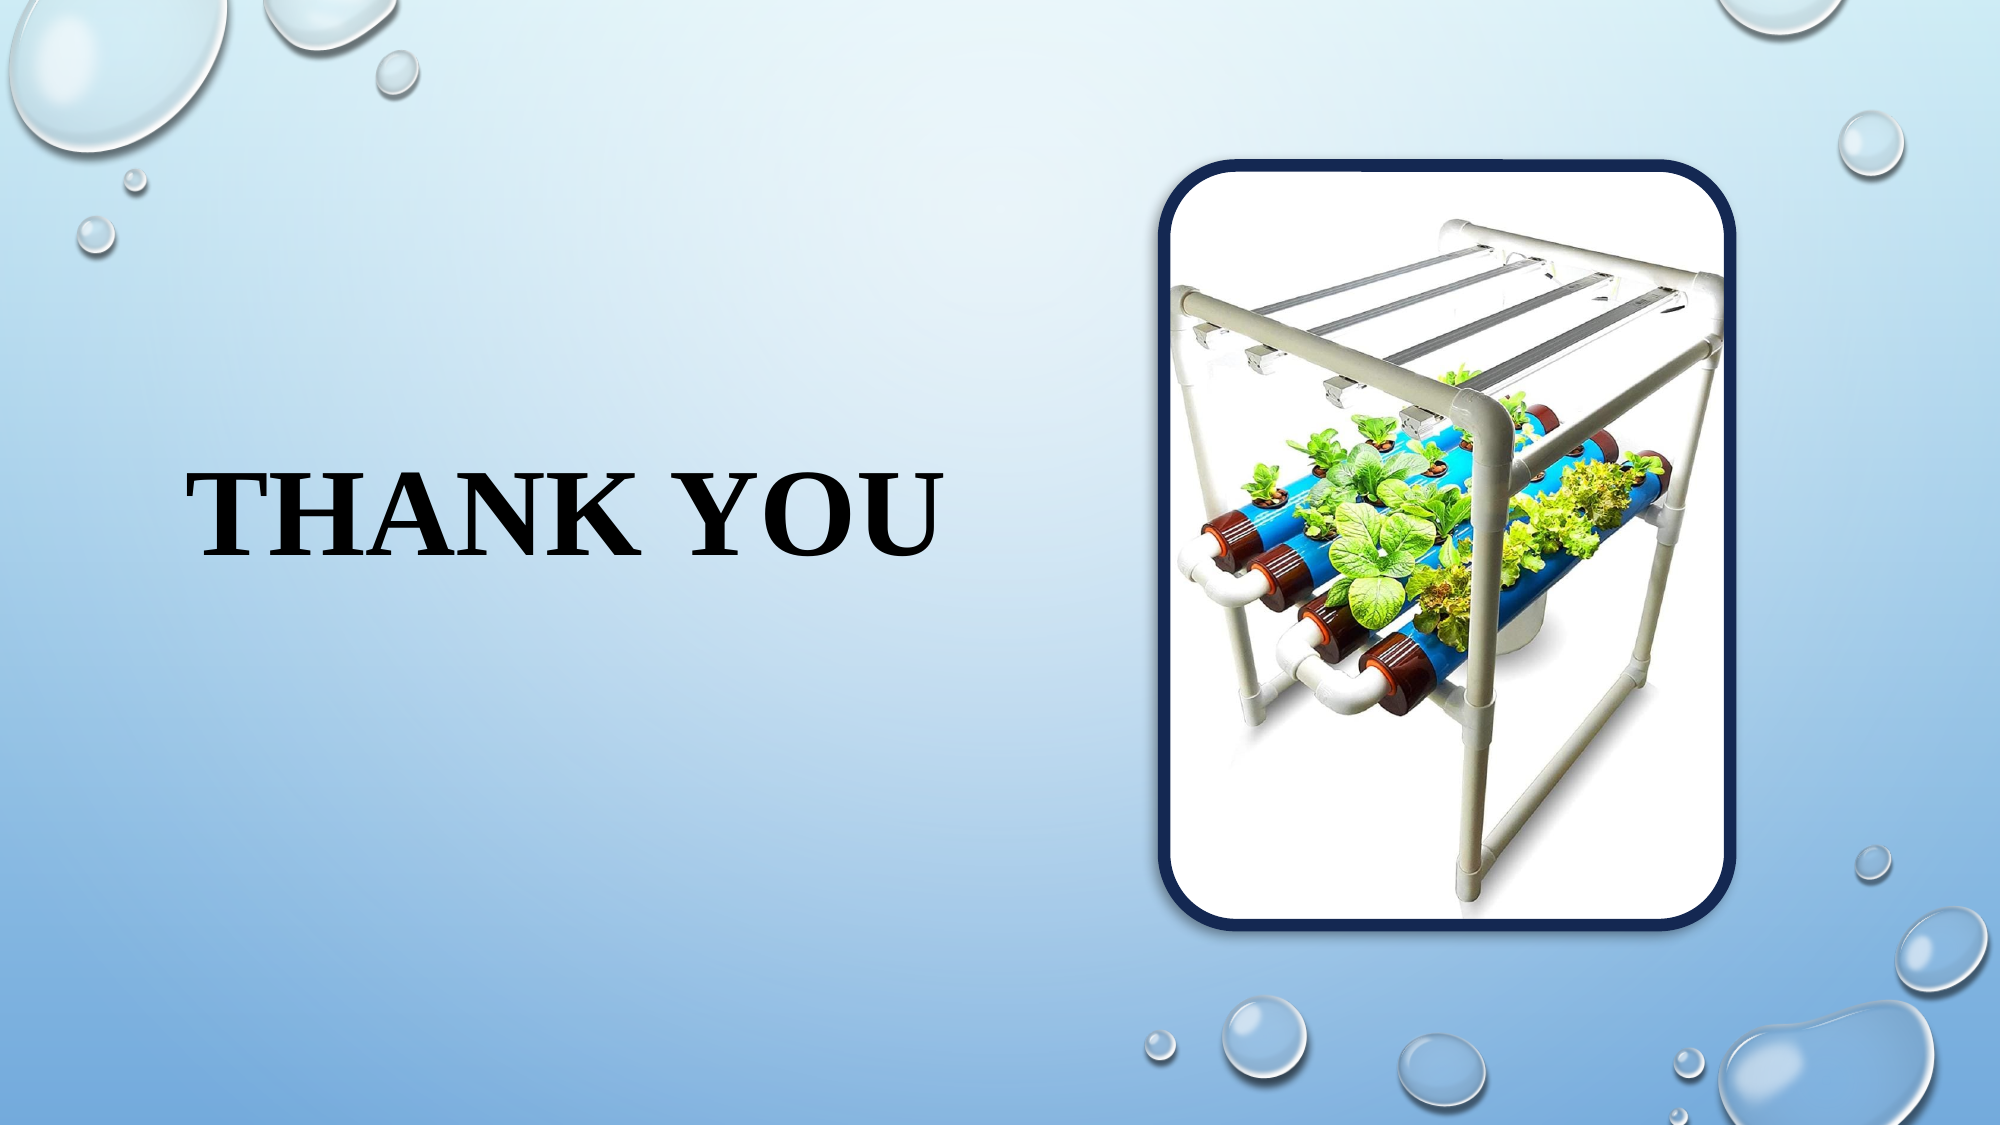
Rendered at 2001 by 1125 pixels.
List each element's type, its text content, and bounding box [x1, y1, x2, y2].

text_box THANK YOU [153, 422, 980, 588]
picture [0, 0, 2000, 1125]
